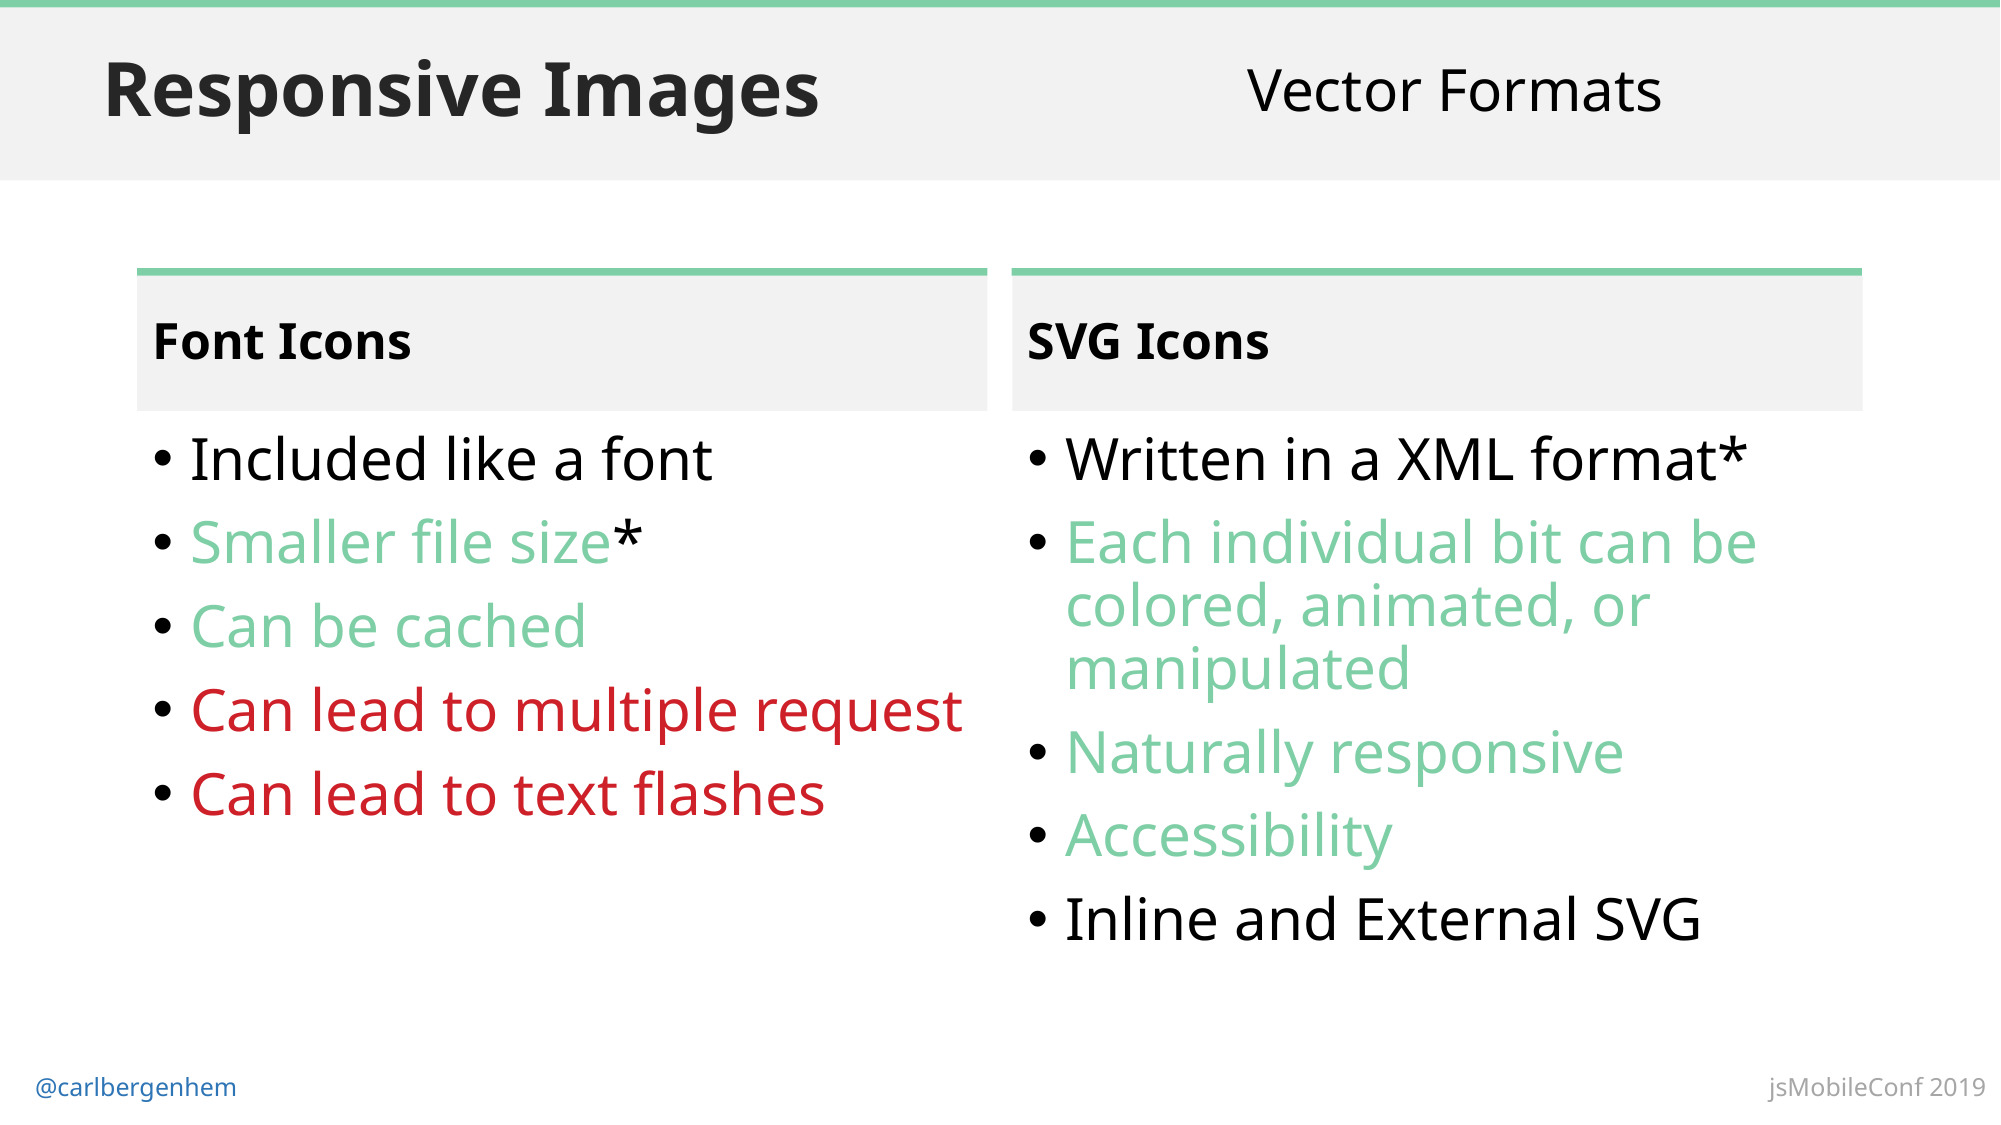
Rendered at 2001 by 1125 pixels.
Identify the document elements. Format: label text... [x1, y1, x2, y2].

list Written in a XML format* Each individual bit can be colored, animated, or manipulated Naturally responsive Accessibility Inline and External SVG [1012, 422, 1863, 1027]
list Included like a font Smaller file size* Can be cached Can lead to multiple request Can lead to text flashes [137, 422, 984, 1027]
list Vector Formats [1232, 7, 2000, 179]
list SVG Icons [1012, 275, 1863, 411]
title Responsive Images [87, 7, 1168, 177]
list Font Icons [137, 275, 984, 411]
